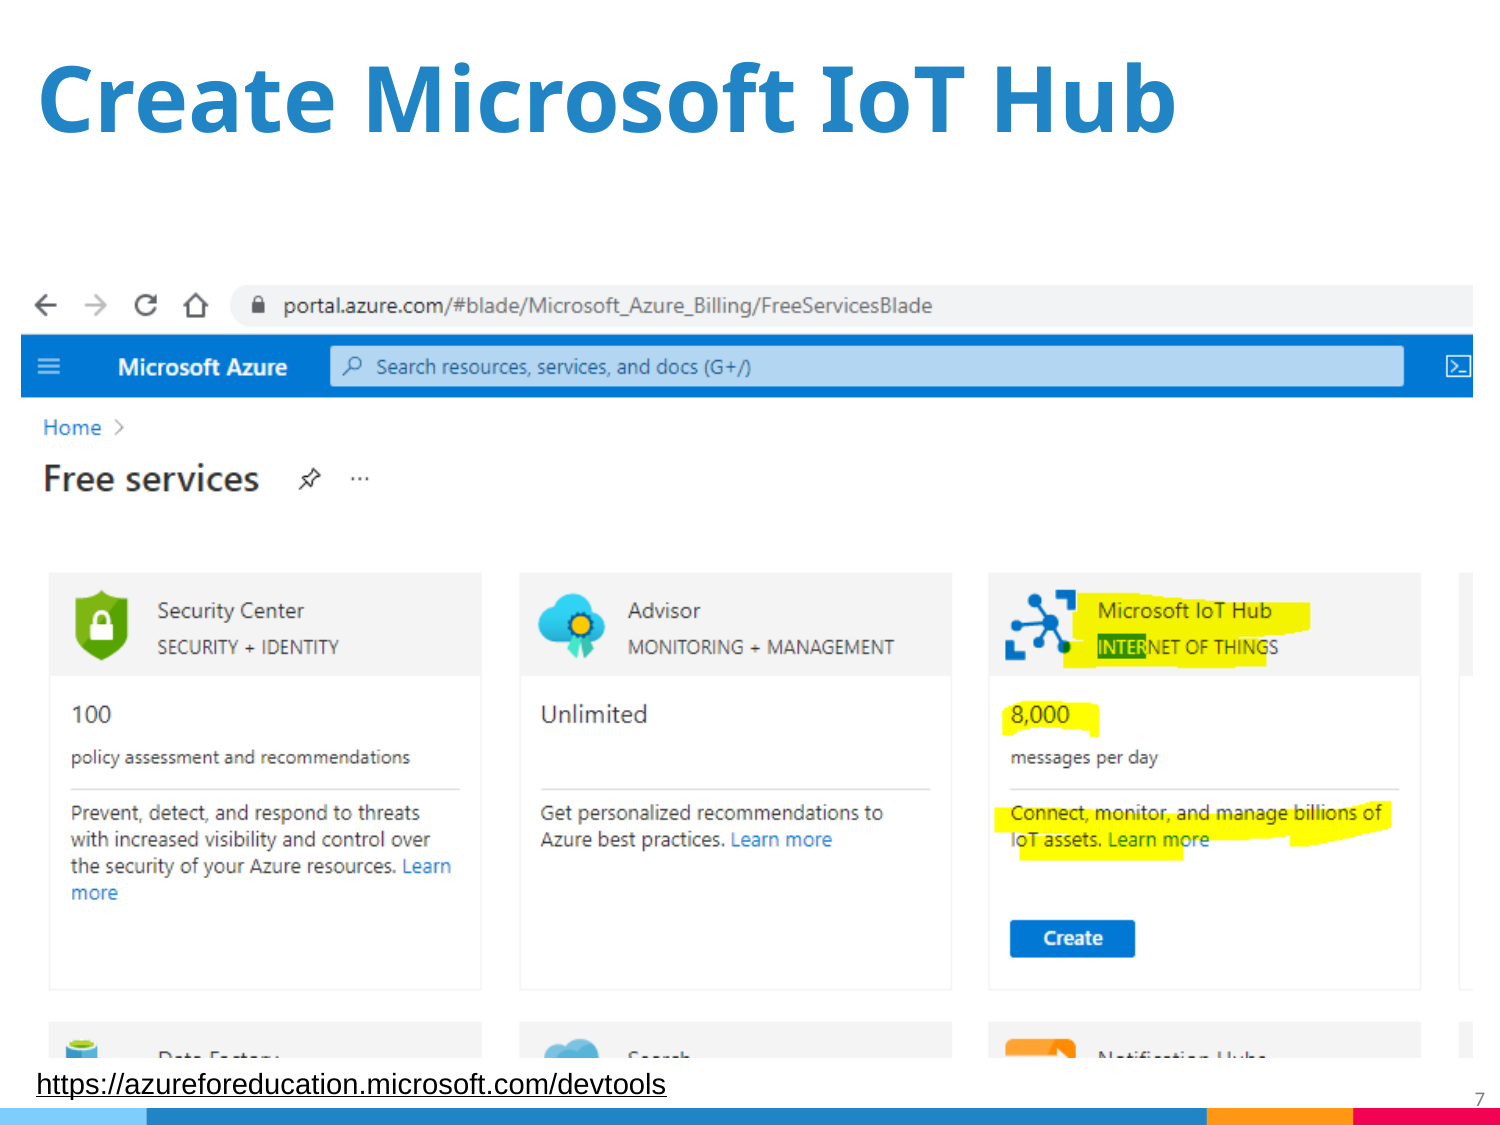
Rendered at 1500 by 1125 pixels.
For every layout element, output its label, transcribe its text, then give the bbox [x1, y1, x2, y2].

title Create Microsoft IoT Hub [21, 18, 1482, 188]
picture [20, 285, 1473, 1058]
text_box https://azureforeducation.microsoft.com/devtools [21, 1066, 691, 1108]
slide_number ‹#› [1421, 1085, 1500, 1111]
